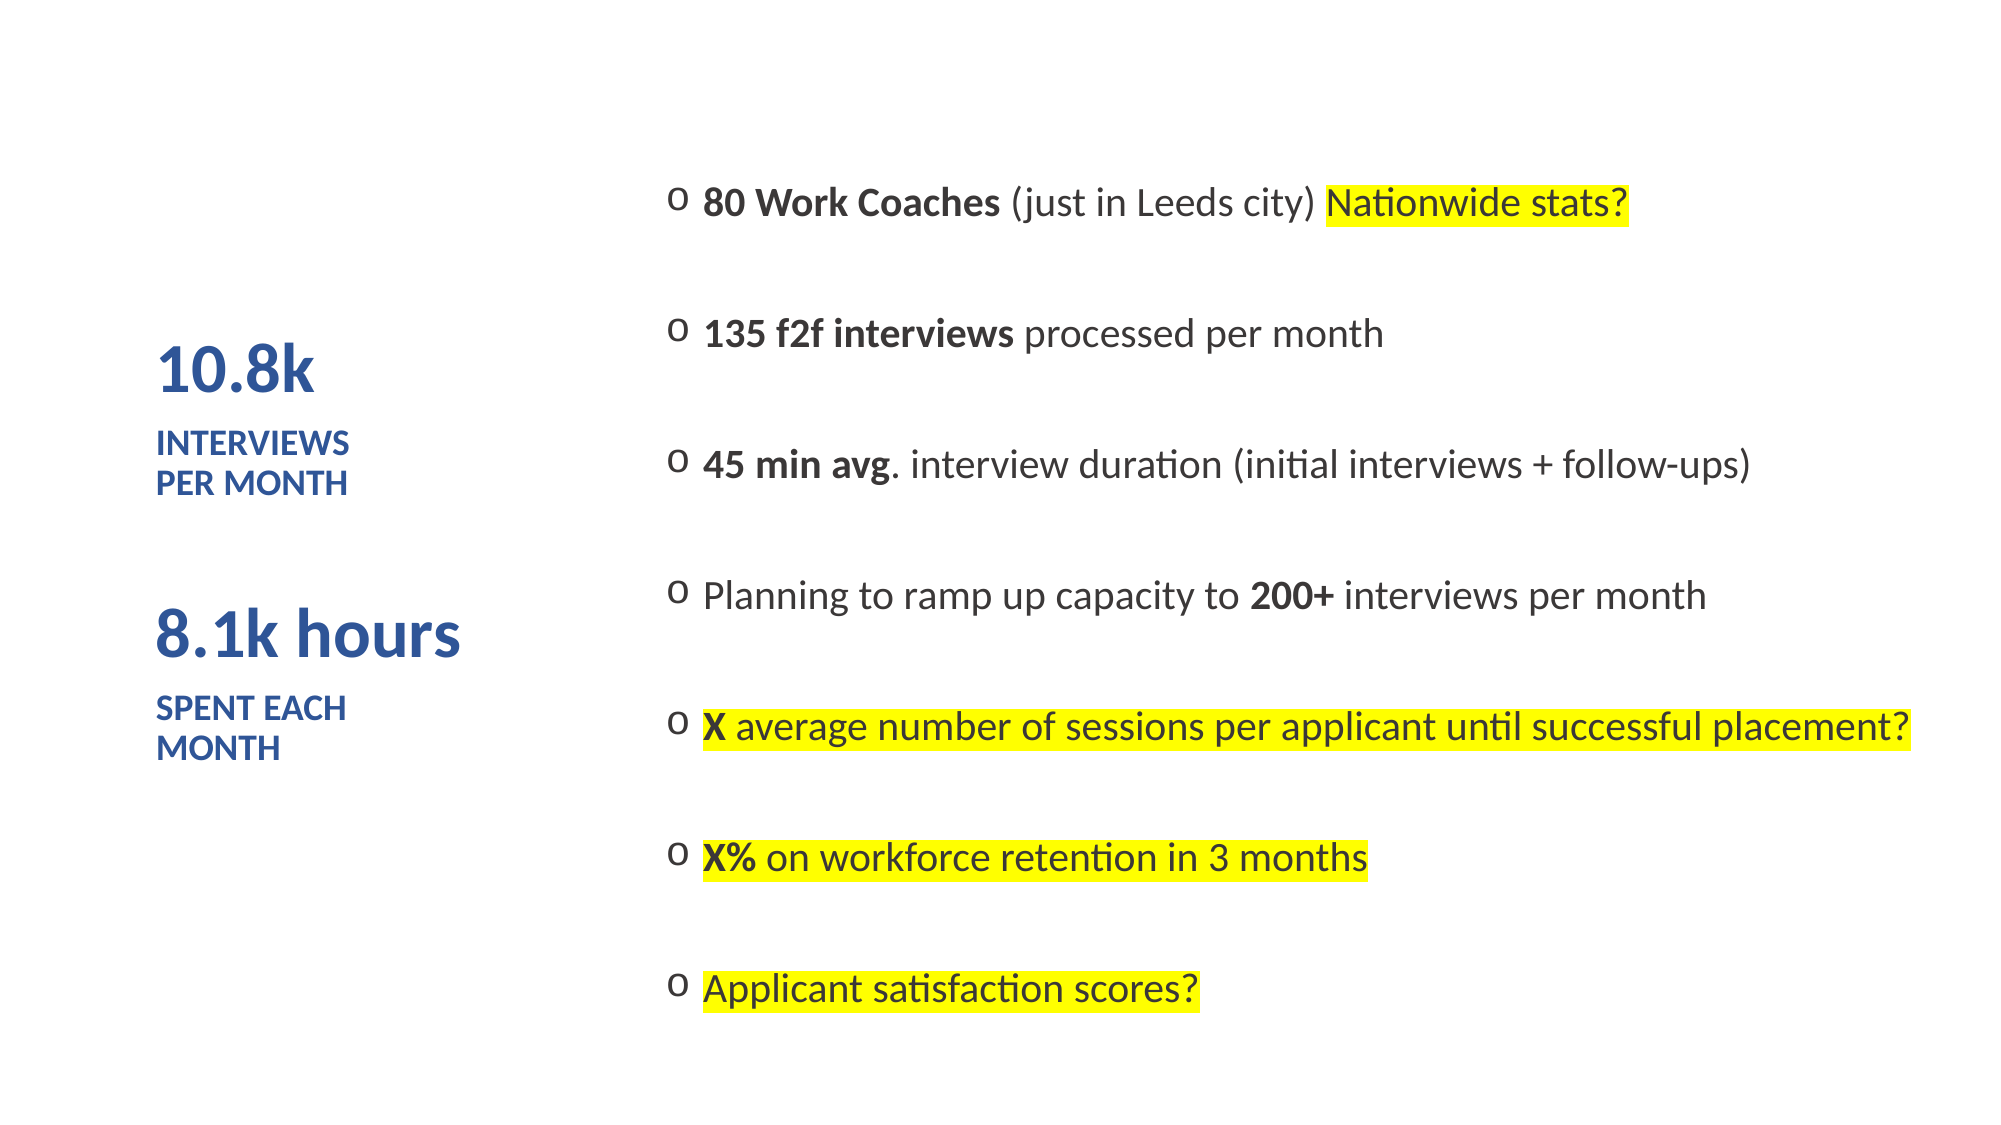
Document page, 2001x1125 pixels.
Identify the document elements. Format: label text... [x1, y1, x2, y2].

text_box 10.8k [140, 323, 409, 415]
list 80 Work Coaches (just in Leeds city) Nationwide stats? 135 f2f interviews processed per month 45 min avg. interview duration (initial interviews + follow-ups) Planning to ramp up capacity to 200+ interviews per month X average number of sessions per applicant until successful placement? X% on workforce retention in 3 months Applicant satisfaction scores? [650, 0, 1979, 1125]
text_box INTERVIEWS PER MONTH [140, 415, 409, 535]
text_box 8.1k hours [140, 588, 573, 681]
text_box SPENT EACH MONTH [140, 680, 409, 800]
